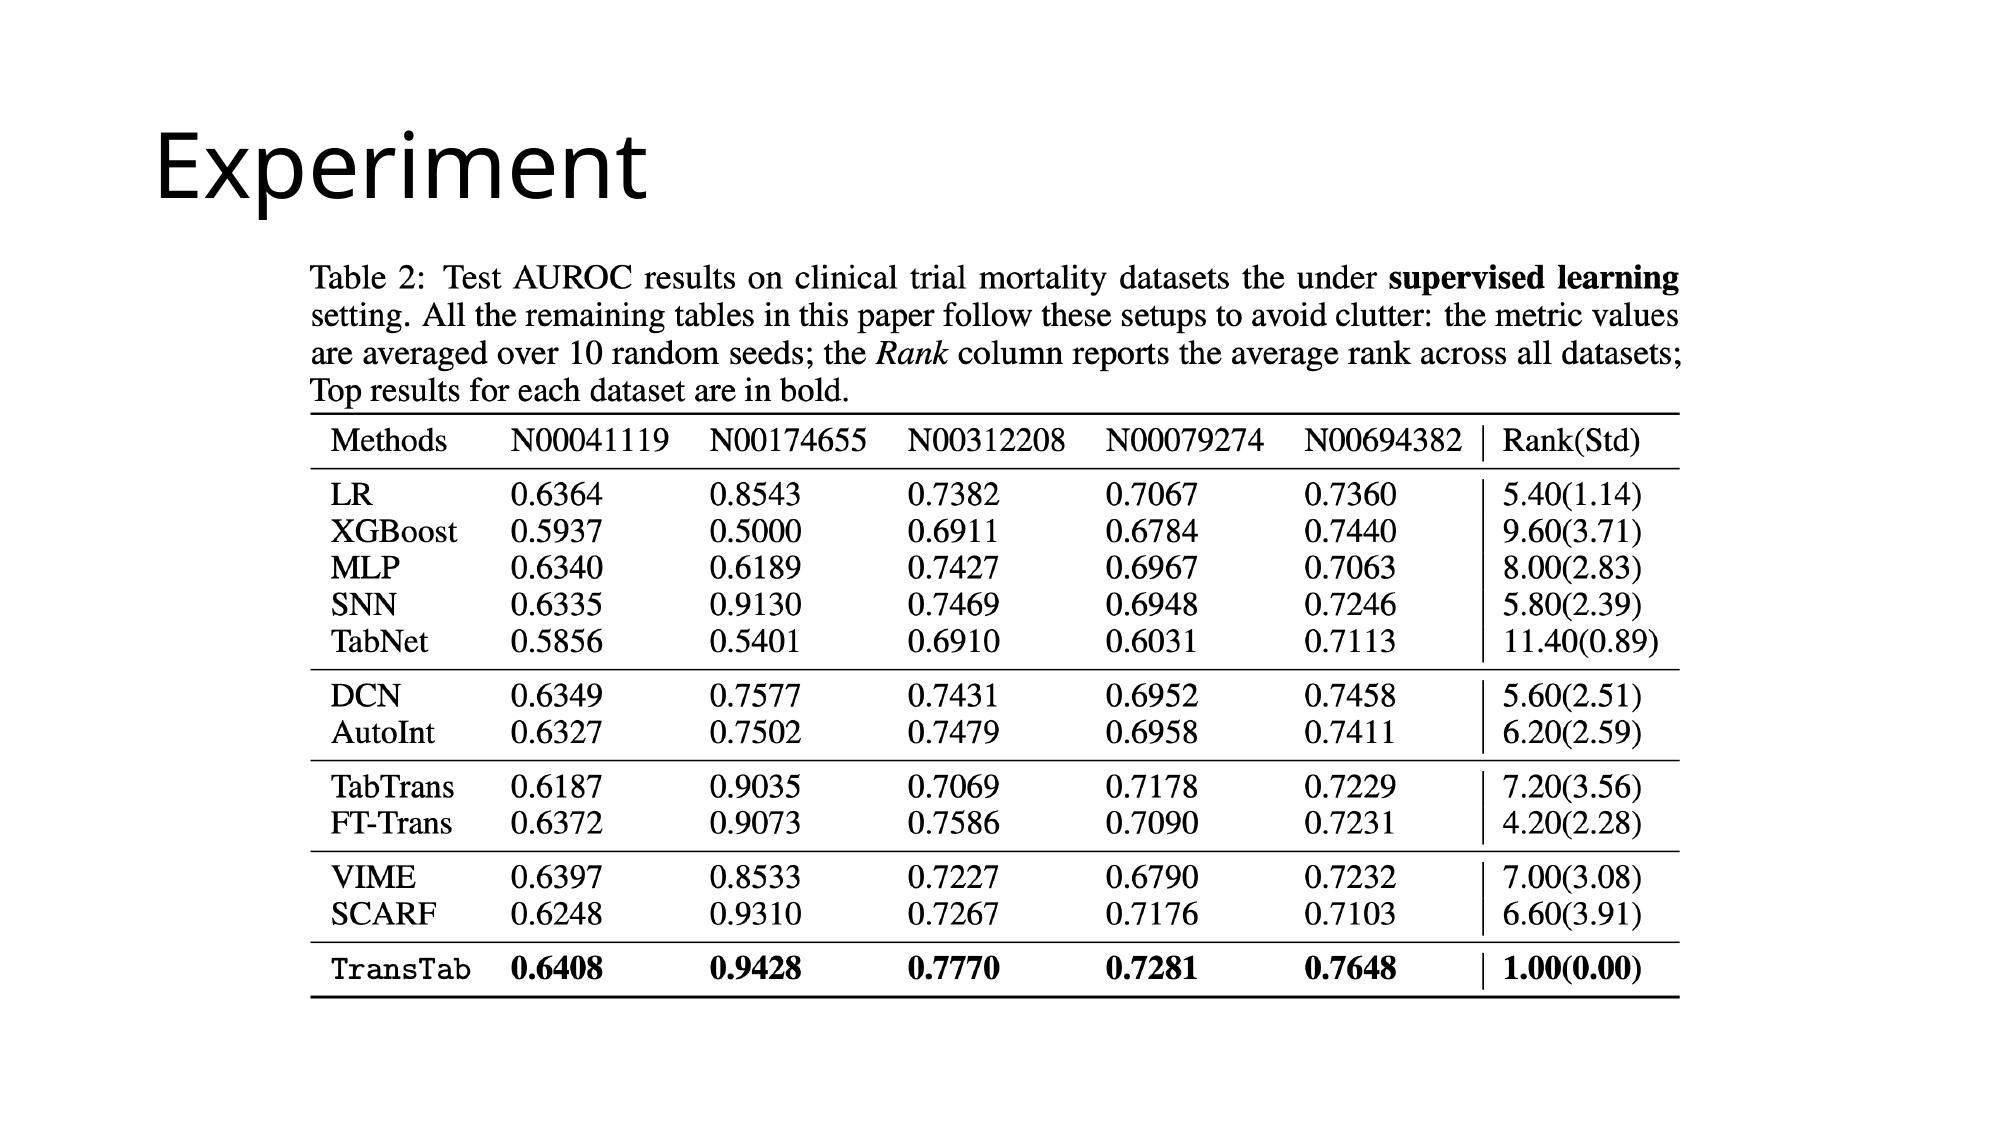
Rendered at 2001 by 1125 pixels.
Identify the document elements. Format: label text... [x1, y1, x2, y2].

picture [272, 239, 1704, 1030]
title Experiment [137, 59, 1863, 278]
